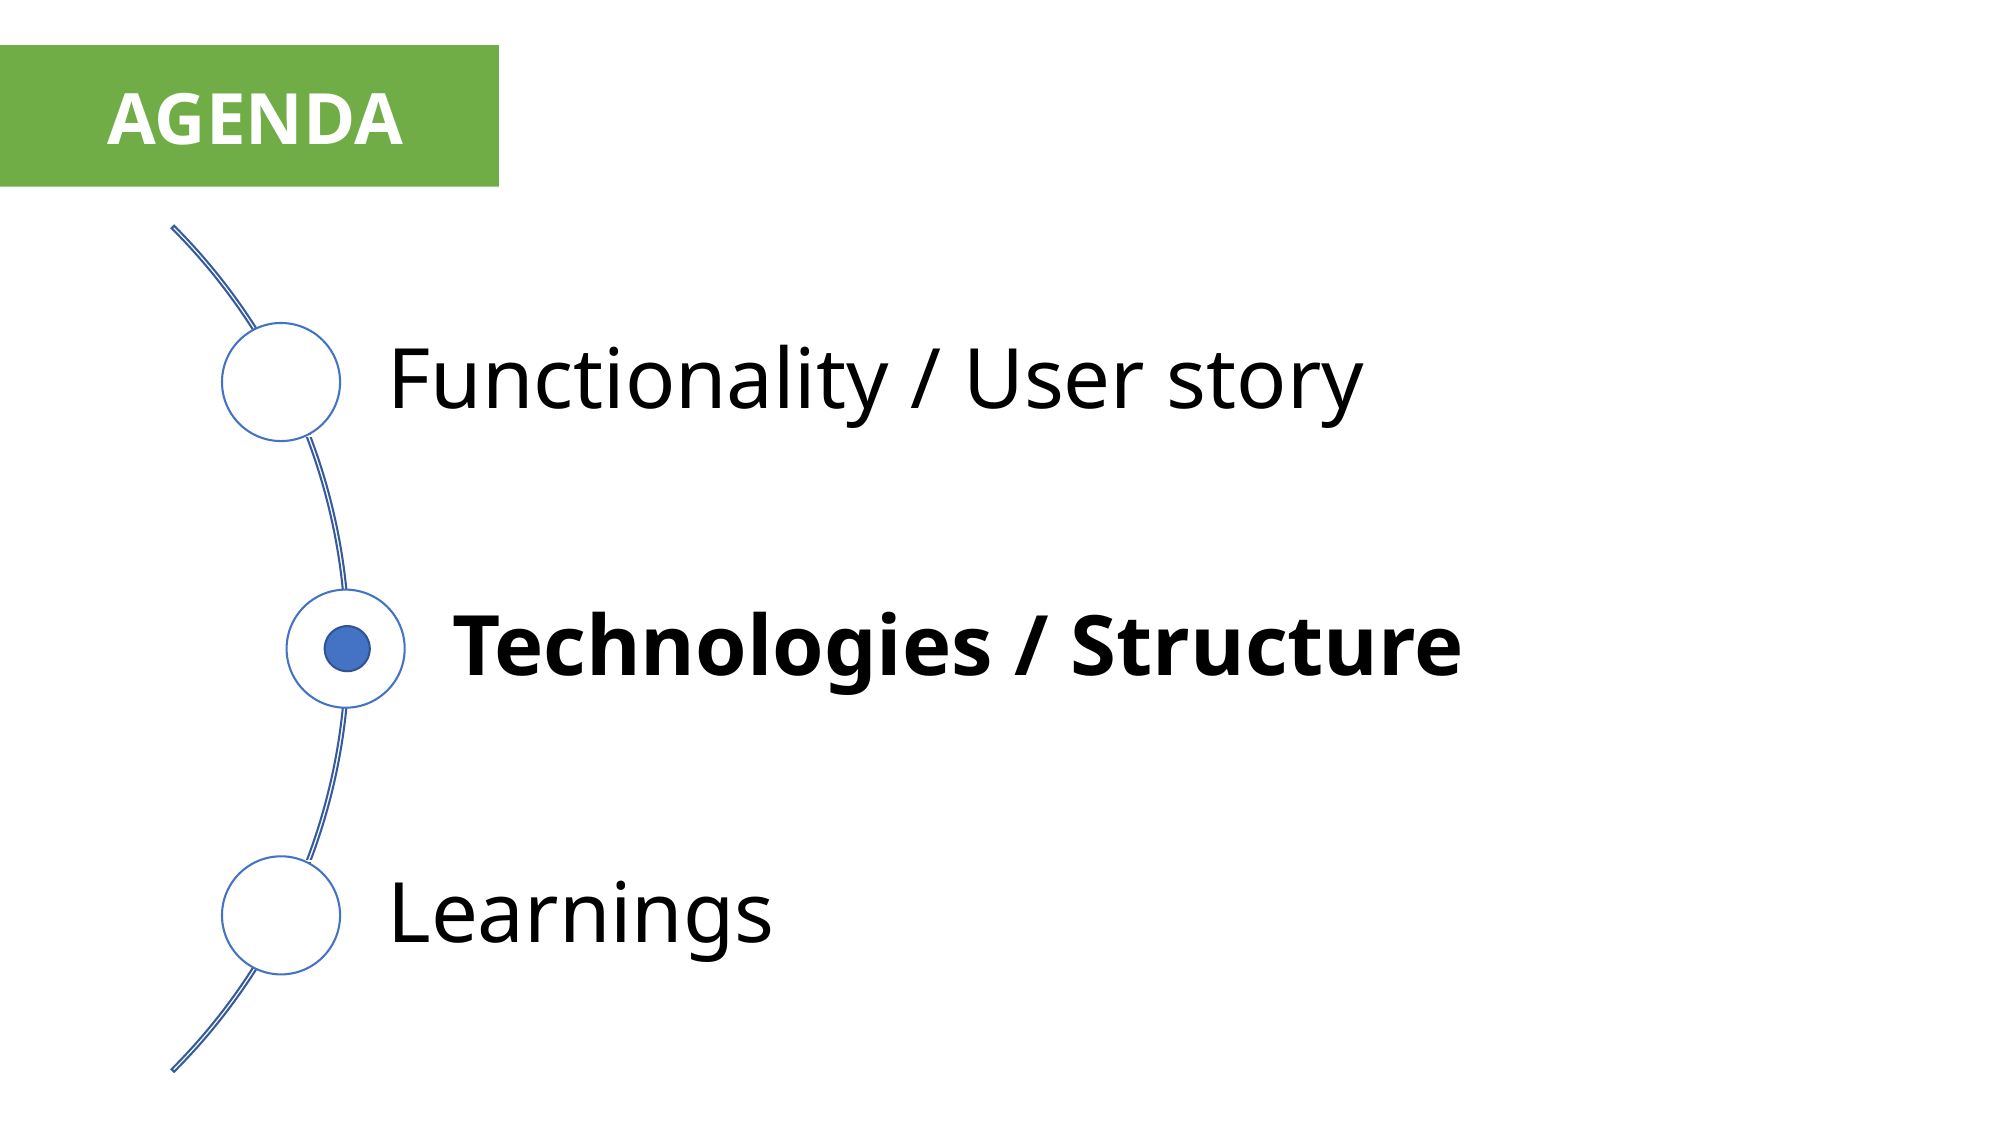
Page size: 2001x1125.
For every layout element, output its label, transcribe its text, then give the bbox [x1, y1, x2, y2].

text_box AGENDA [0, 44, 500, 188]
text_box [157, 204, 1505, 1094]
